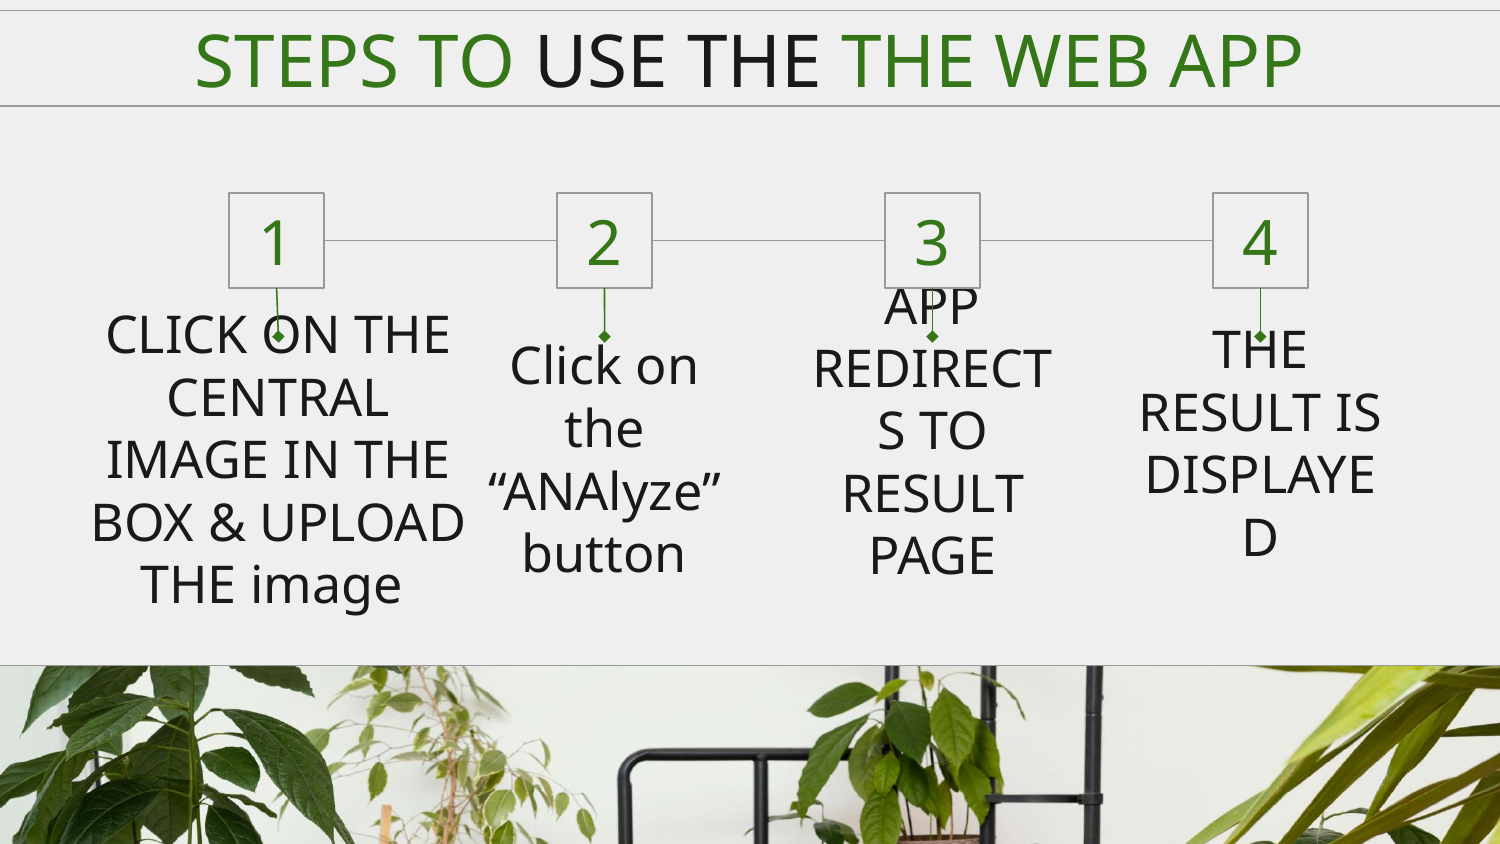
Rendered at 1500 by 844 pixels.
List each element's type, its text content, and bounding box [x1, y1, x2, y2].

text_box 2 [556, 192, 653, 289]
text_box Click on the “ANAlyze” button [464, 336, 745, 580]
text_box CLICK ON THE CENTRAL IMAGE IN THE BOX & UPLOAD THE image [63, 336, 464, 580]
picture [0, 665, 1500, 844]
title STEPS TO USE THE THE WEB APP [0, 10, 1500, 107]
text_box 4 [1212, 192, 1308, 289]
text_box THE RESULT IS DISPLAYED [1120, 336, 1401, 547]
text_box 3 [884, 192, 981, 289]
text_box 1 [229, 192, 325, 289]
text_box APP REDIRECTS TO RESULT PAGE [792, 336, 1073, 522]
